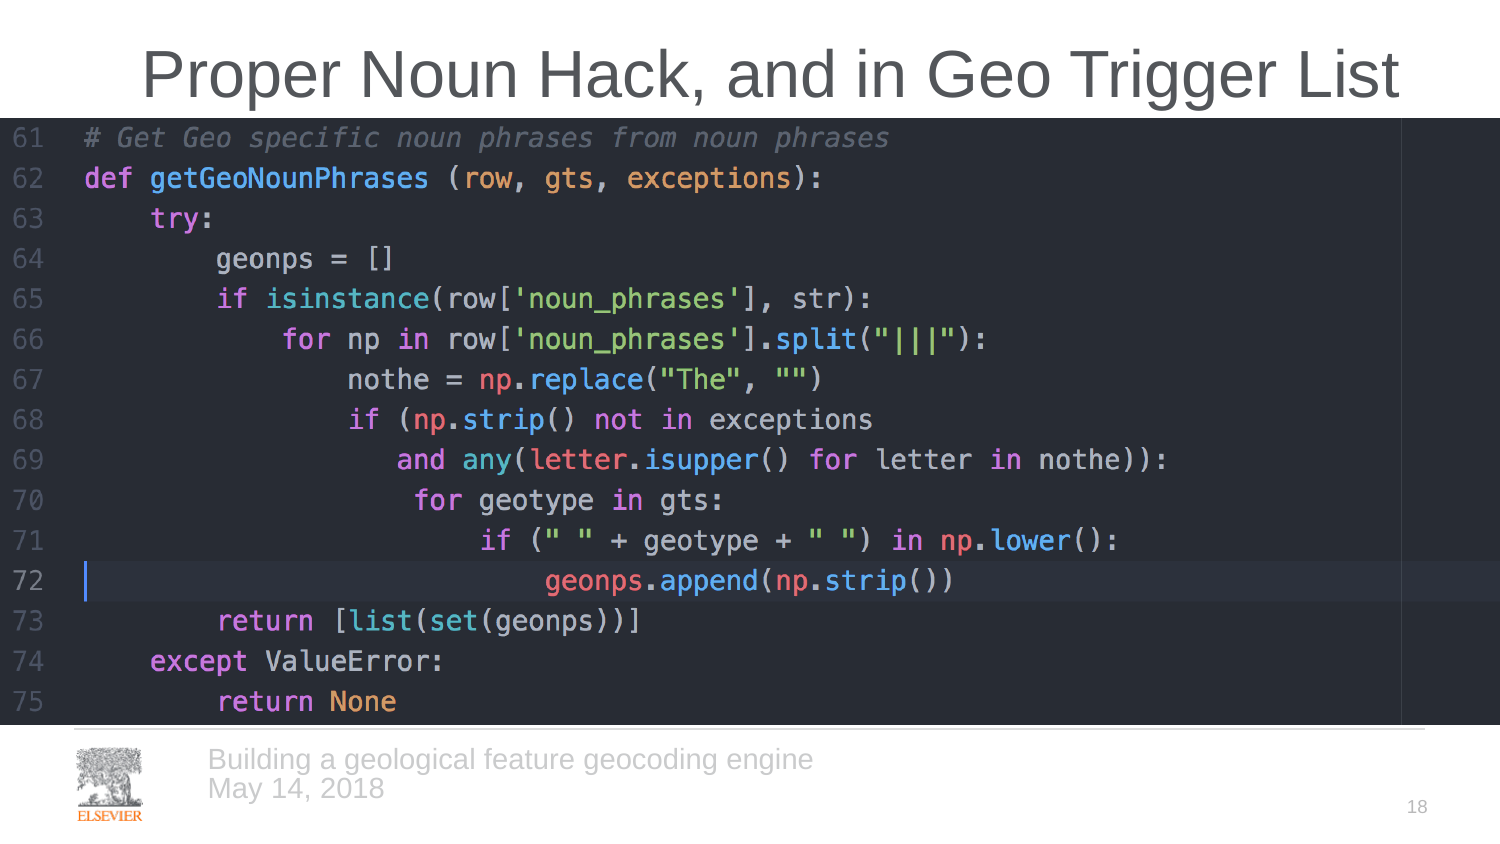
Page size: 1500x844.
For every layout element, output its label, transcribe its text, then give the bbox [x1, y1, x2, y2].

slide_number 18 [1105, 795, 1443, 818]
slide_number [207, 775, 714, 798]
footer Building a geological feature geocoding engine [207, 746, 946, 769]
picture [0, 118, 1500, 725]
title Proper Noun Hack, and in Geo Trigger List [126, 10, 1428, 87]
picture [76, 747, 143, 821]
